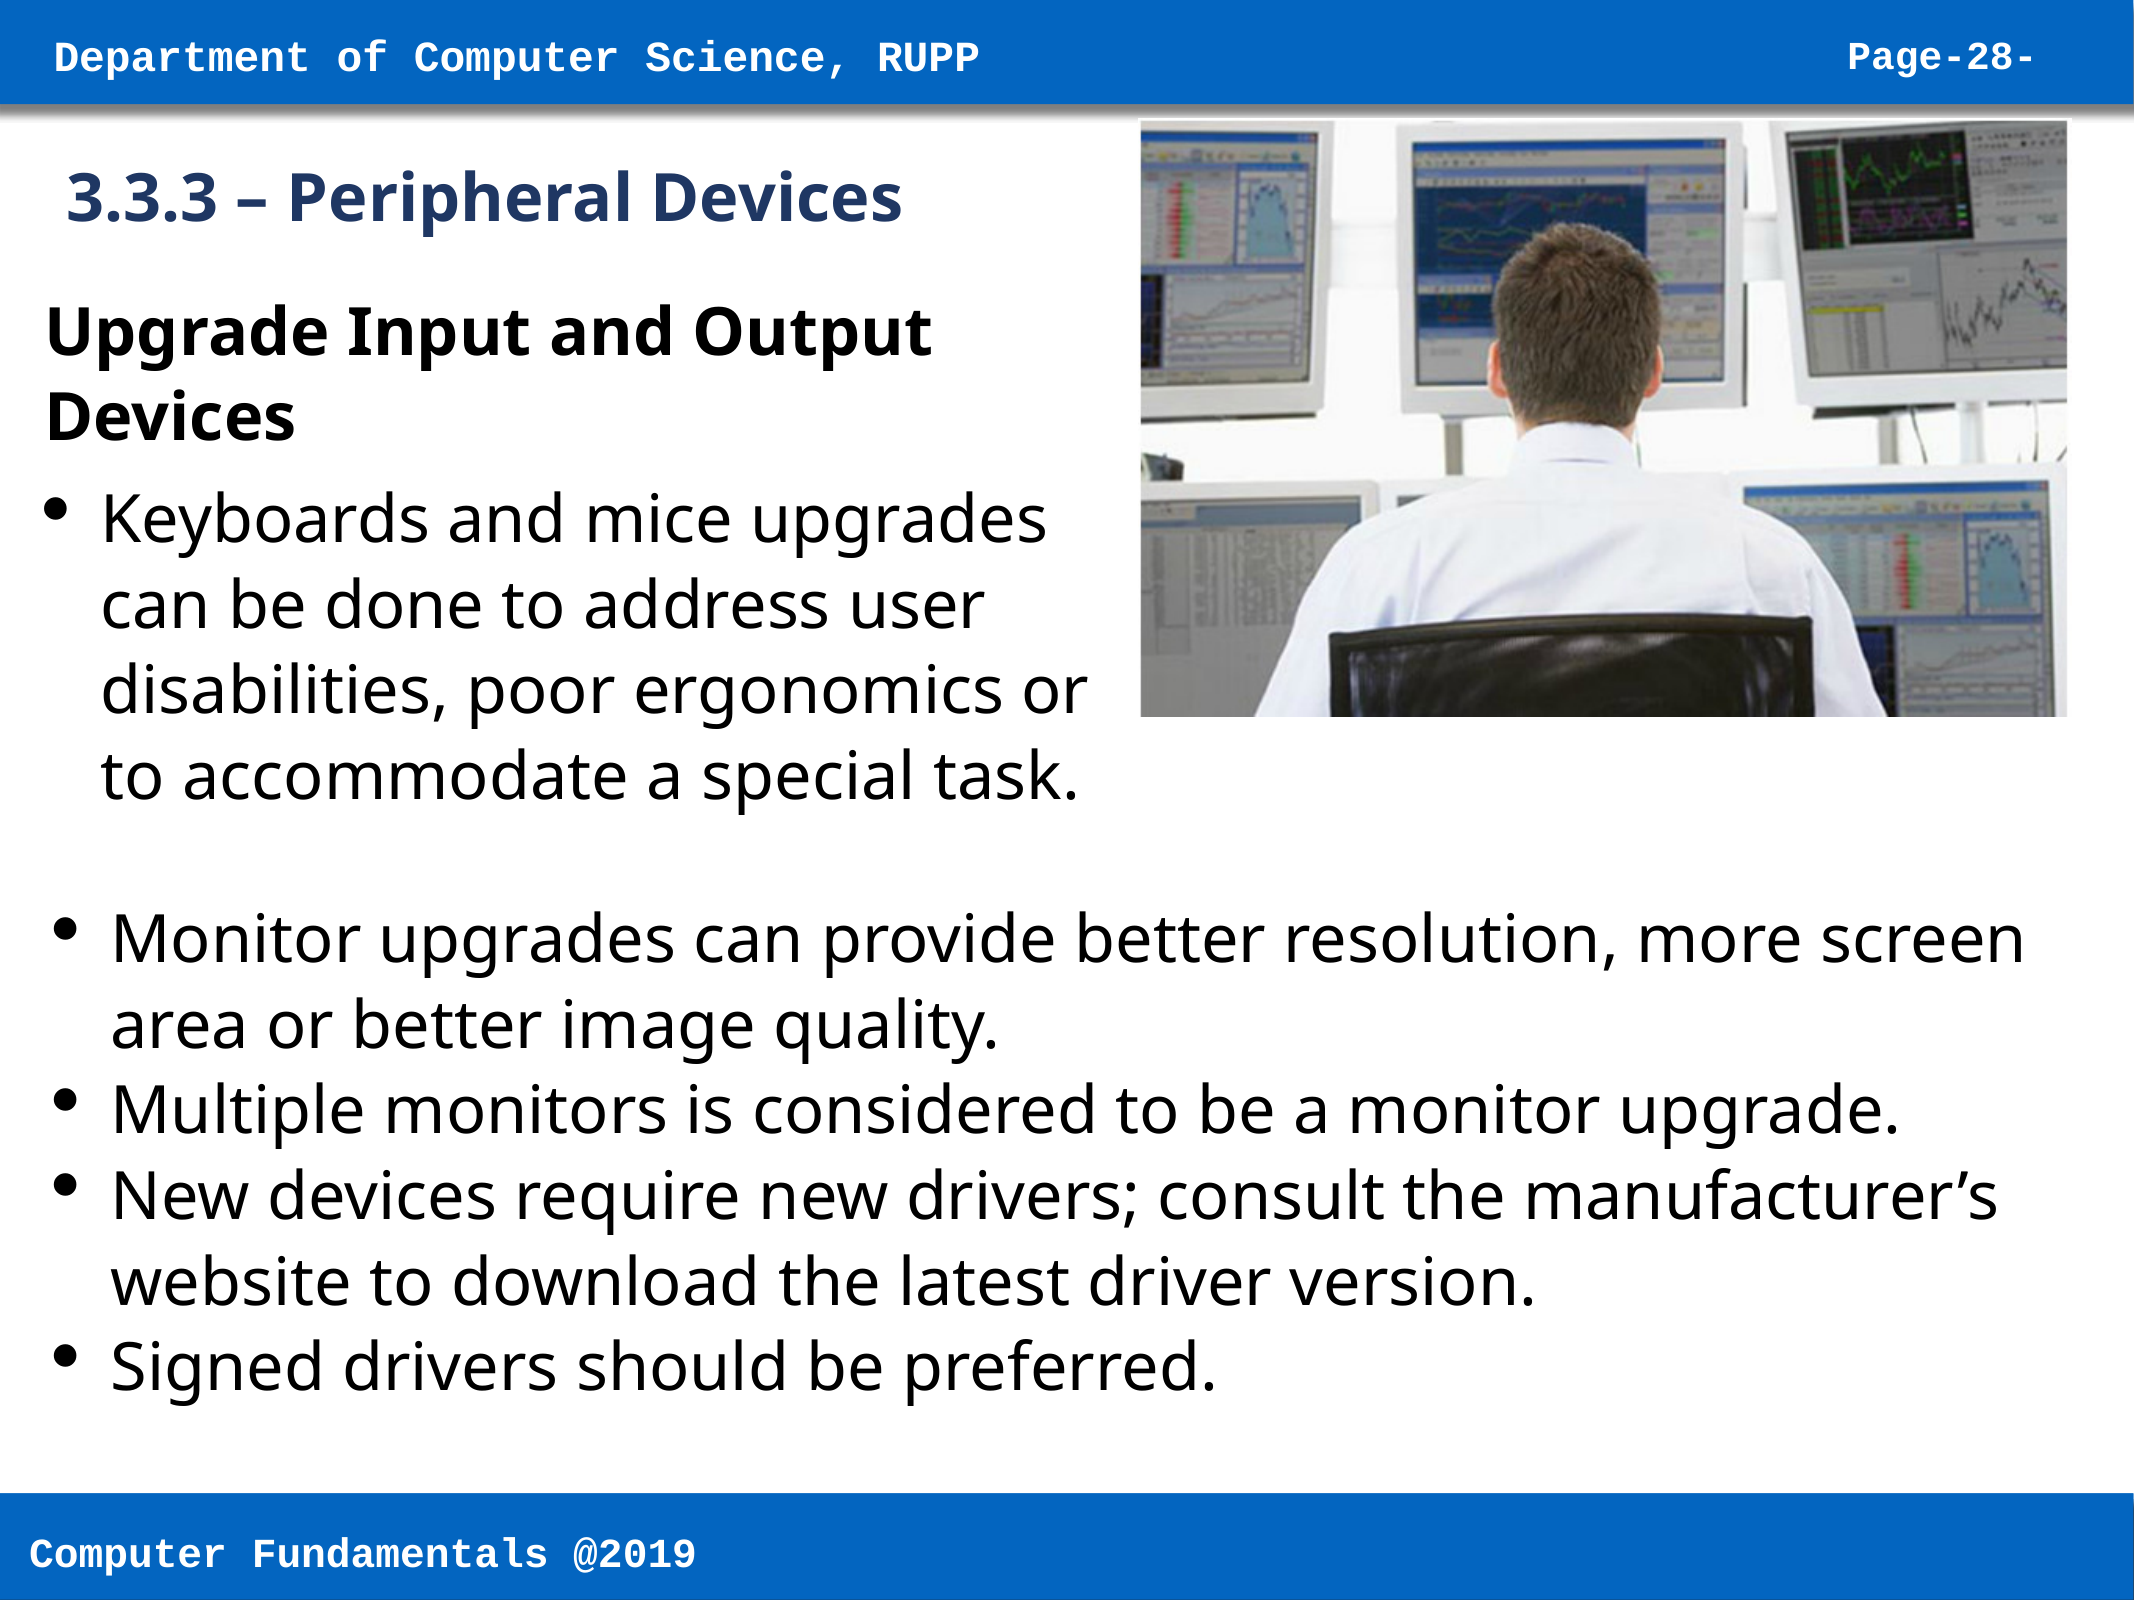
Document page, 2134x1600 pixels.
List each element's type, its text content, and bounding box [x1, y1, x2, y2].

text_box 3.3.3 – Peripheral Devices [51, 142, 919, 243]
text_box Upgrade Input and Output Devices Keyboards and mice upgrades can be done to address user disabilities, poor ergonomics or to accommodate a special task. [29, 275, 1154, 821]
text_box Monitor upgrades can provide better resolution, more screen area or better image quality. Multiple monitors is considered to be a monitor upgrade. New devices require new drivers; consult the manufacturer’s website to download the latest driver version. Signed drivers should be preferred. [39, 883, 2134, 1412]
picture [1138, 117, 2072, 717]
